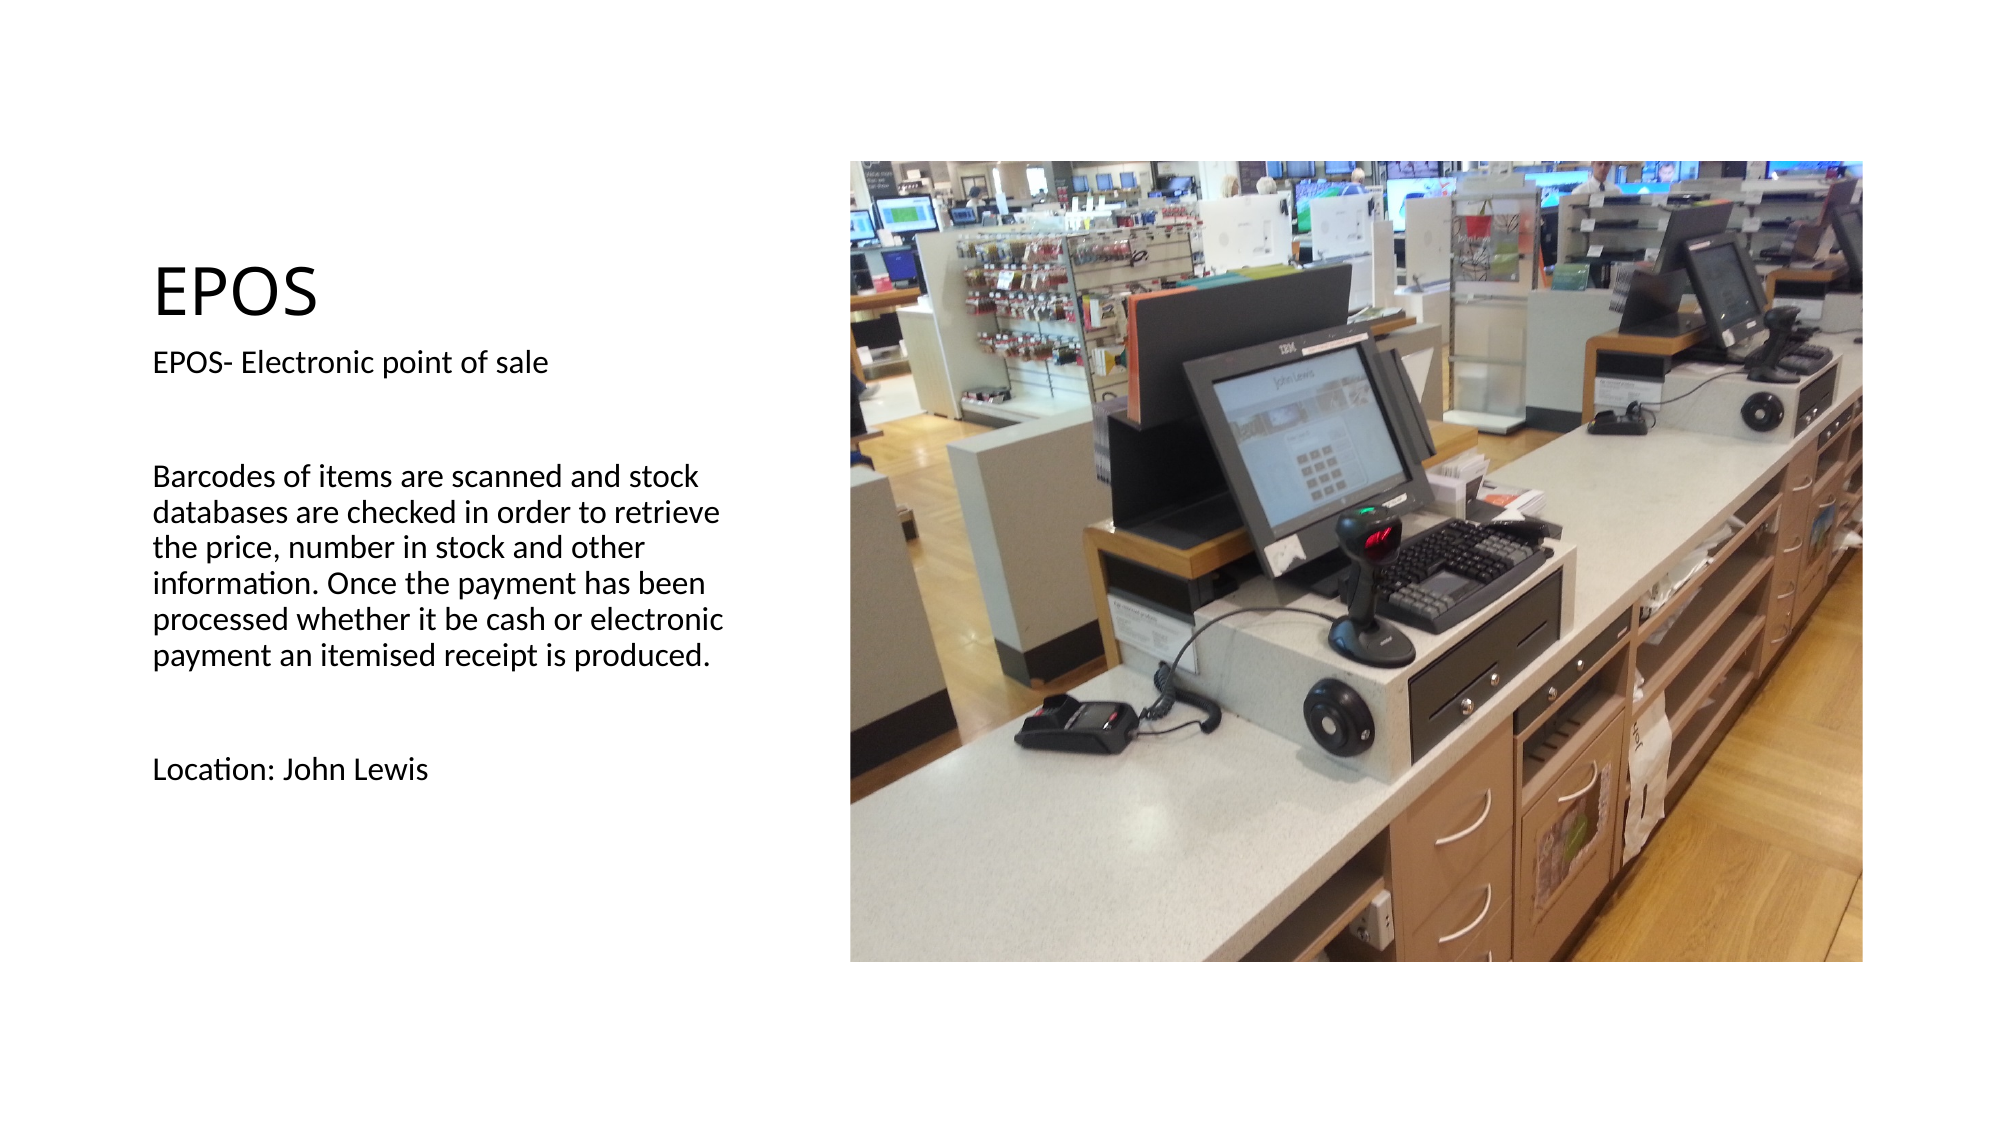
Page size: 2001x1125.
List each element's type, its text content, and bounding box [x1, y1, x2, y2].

picture [850, 161, 1863, 962]
title EPOS [137, 75, 783, 337]
list EPOS- Electronic point of sale Barcodes of items are scanned and stock databases are checked in order to retrieve the price, number in stock and other information. Once the payment has been processed whether it be cash or electronic payment an itemised receipt is produced. Location: John Lewis [137, 337, 783, 963]
